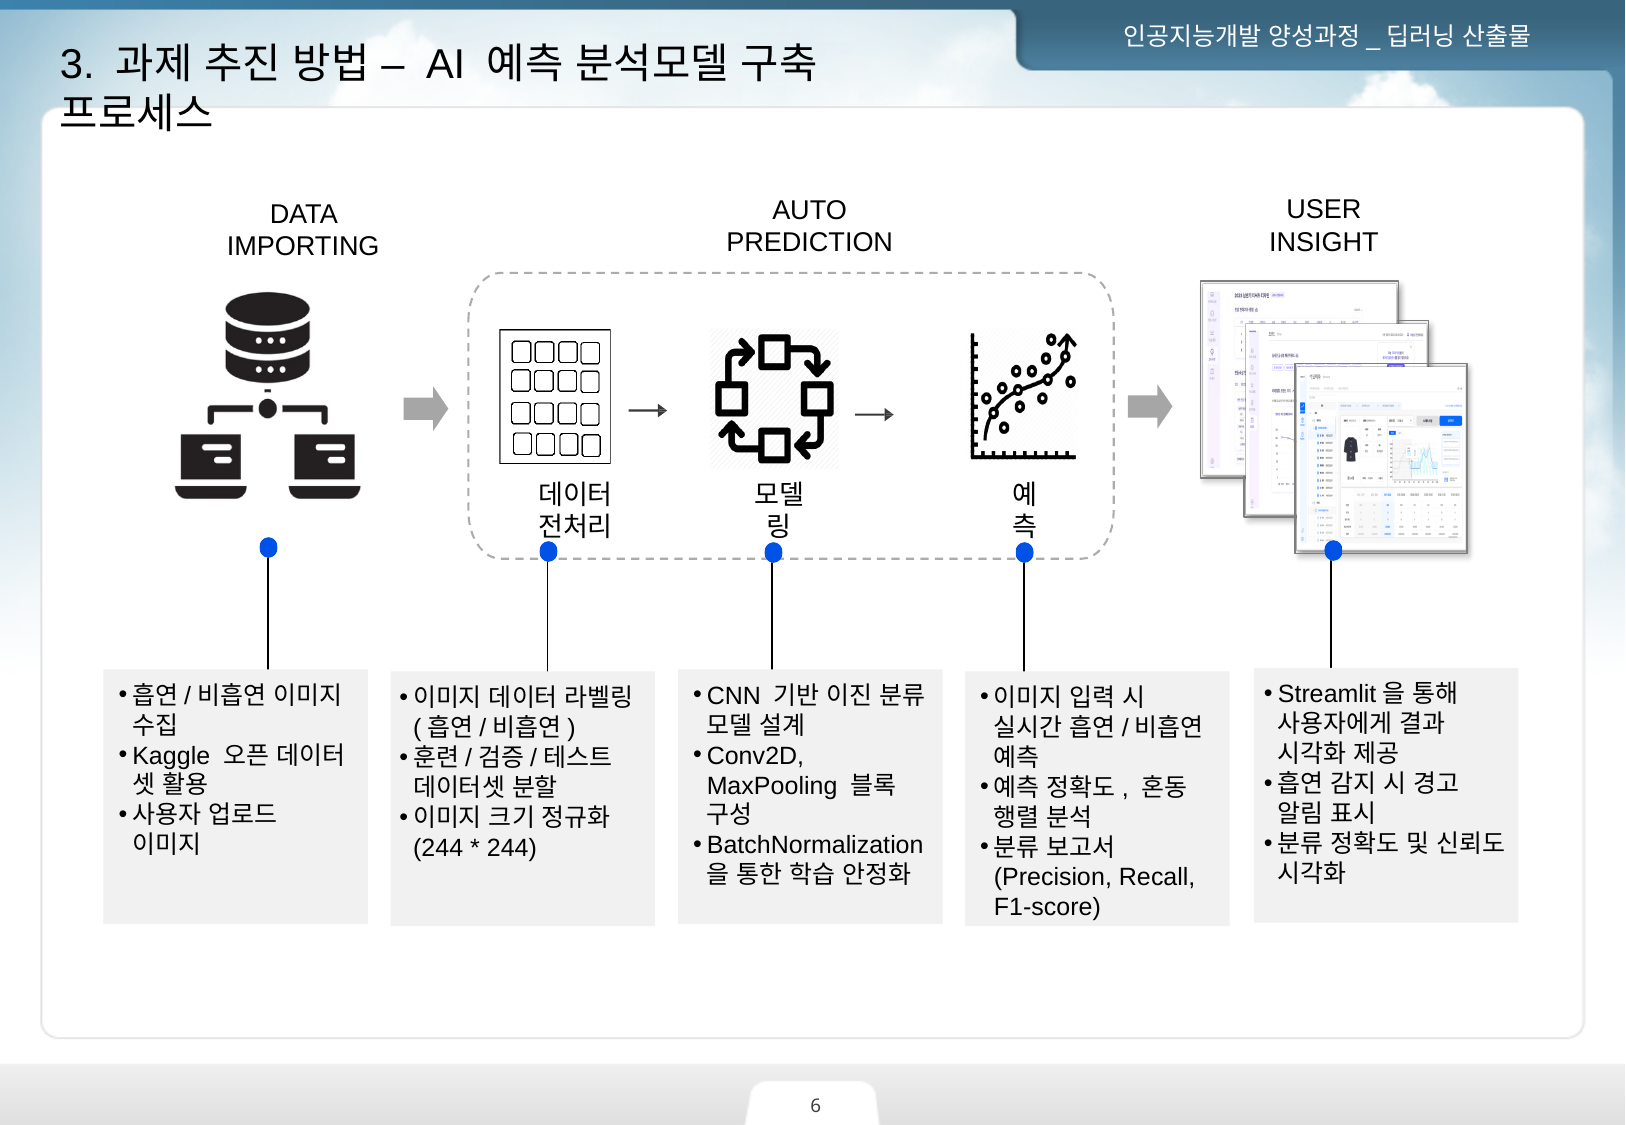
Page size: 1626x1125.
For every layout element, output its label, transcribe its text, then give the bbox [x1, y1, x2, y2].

text_box 3. 과제 추진 방법 – AI 예측 분석모델 구축 프로세스 [44, 29, 944, 145]
picture [0, 0, 1625, 1125]
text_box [103, 183, 1522, 927]
